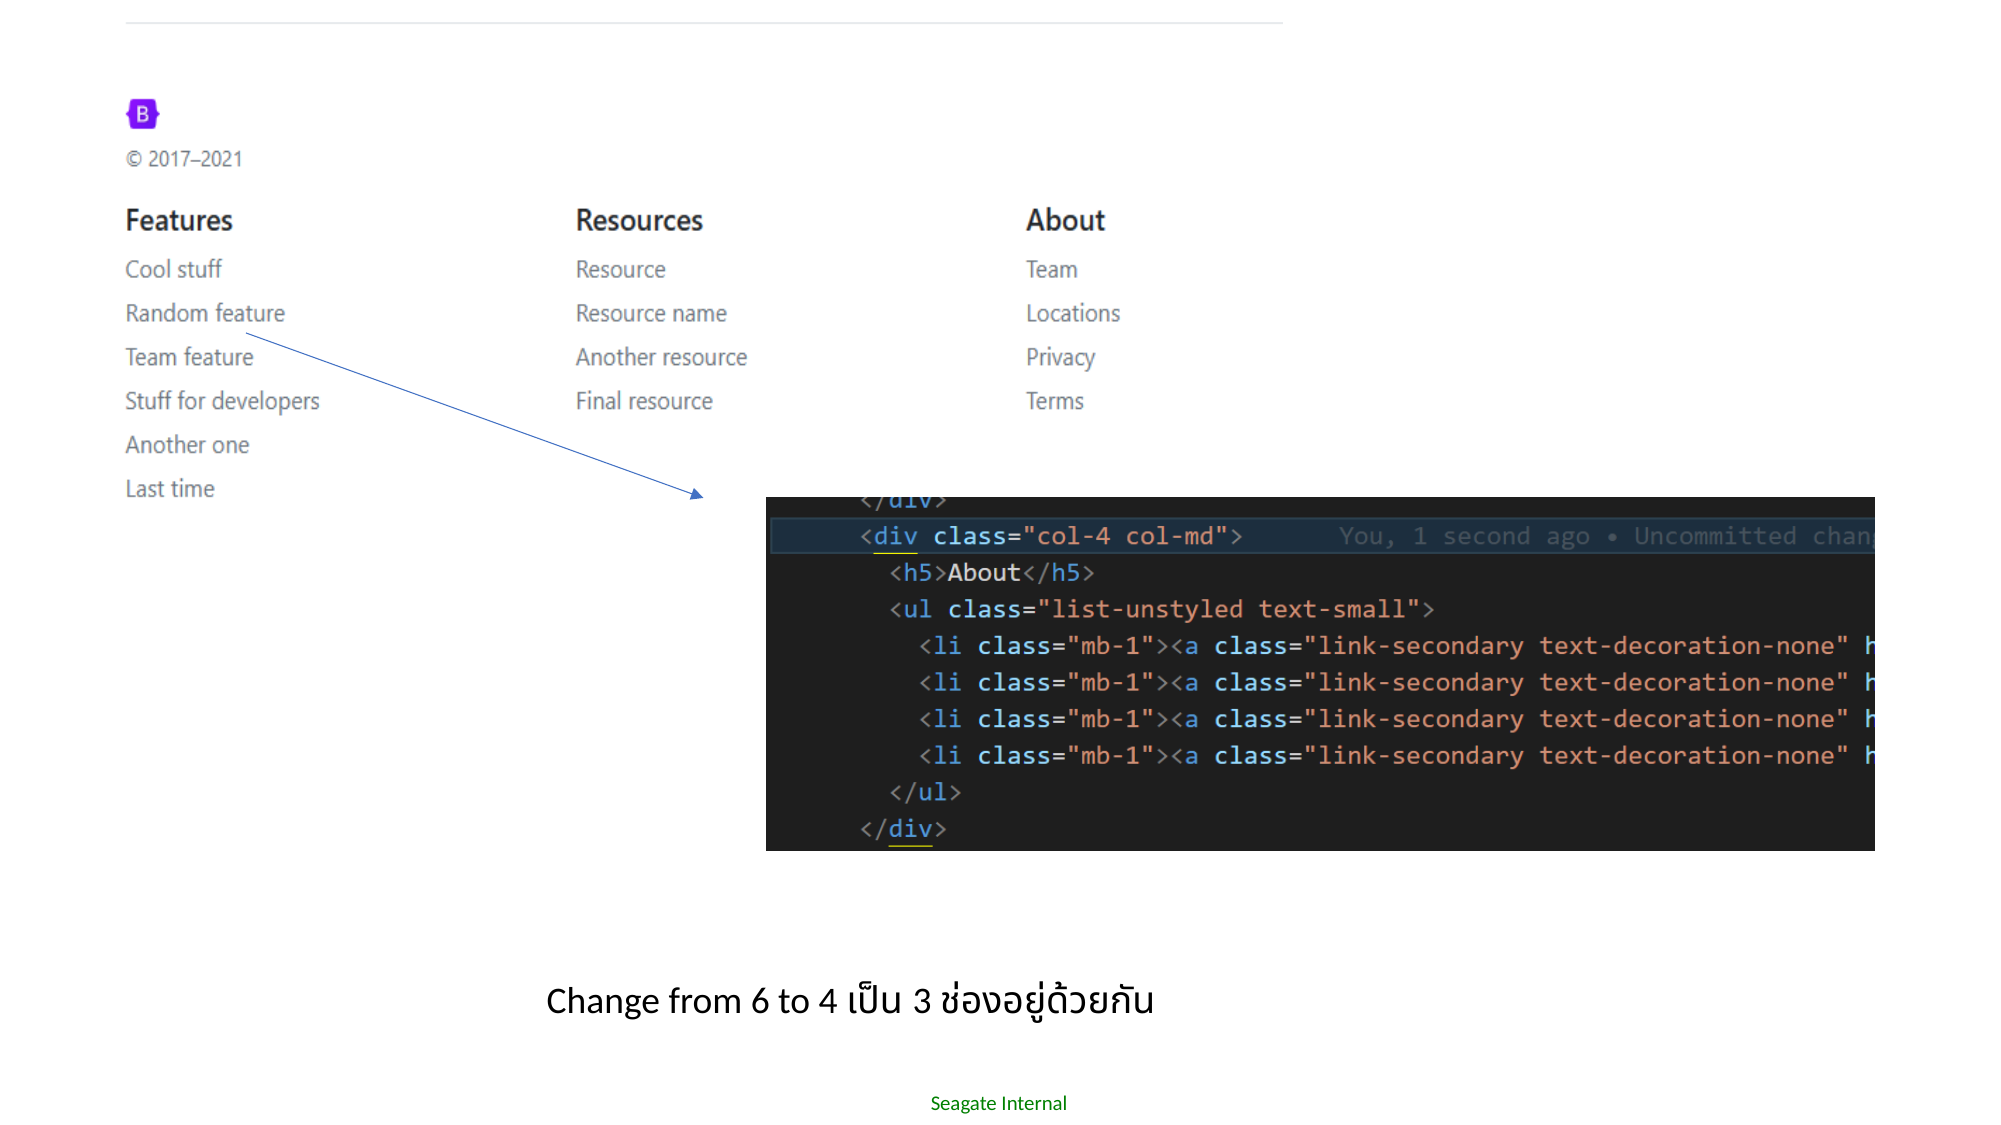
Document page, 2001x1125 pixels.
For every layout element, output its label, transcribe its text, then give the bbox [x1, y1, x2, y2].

text_box Change from 6 to 4 เป็น 3 ช่องอยู่ด้วยกัน [531, 968, 1171, 1029]
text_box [245, 332, 704, 498]
picture [59, 21, 1875, 852]
